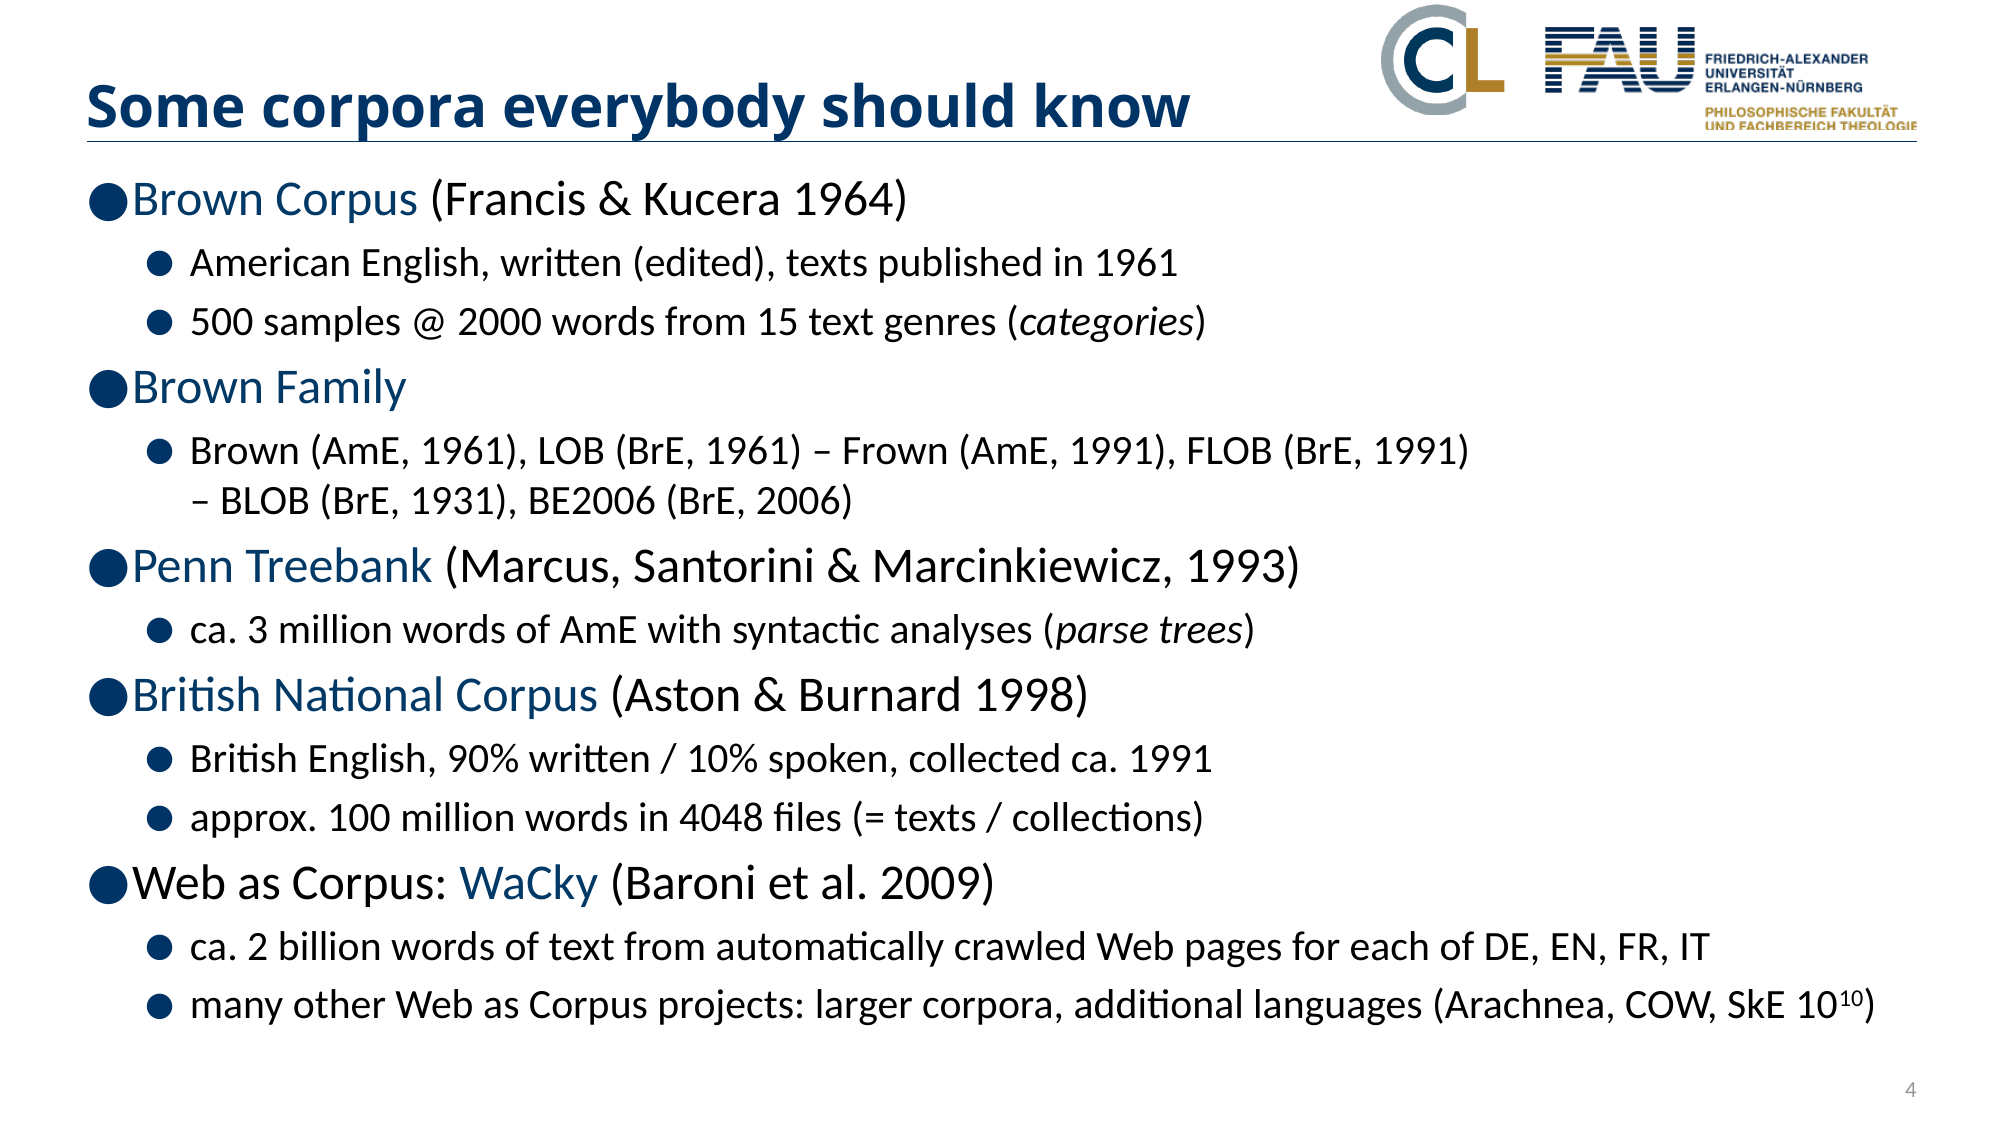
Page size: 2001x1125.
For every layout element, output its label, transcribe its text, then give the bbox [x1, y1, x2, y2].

slide_number 4 [1818, 1051, 1917, 1125]
title Some corpora everybody should know [86, 20, 1354, 139]
list Brown Corpus (Francis & Kucera 1964) American English, written (edited), texts published in 1961 500 samples @ 2000 words from 15 text genres (categories) Brown Family Brown (AmE, 1961), LOB (BrE, 1961) – Frown (AmE, 1991), FLOB (BrE, 1991) – BLOB (BrE, 1931), BE2006 (BrE, 2006) Penn Treebank (Marcus, Santorini & Marcinkiewicz, 1993) ca. 3 million words of AmE with syntactic analyses (parse trees) British National Corpus (Aston & Burnard 1998) British English, 90% written / 10% spoken, collected ca. 1991 approx. 100 million words in 4048 files (= texts / collections) Web as Corpus: WaCky (Baroni et al. 2009) ca. 2 billion words of text from automatically crawled Web pages for each of DE, EN, FR, IT many other Web as Corpus projects: larger corpora, additional languages (Arachnea, COW, SkE 1010) [86, 165, 1917, 1052]
